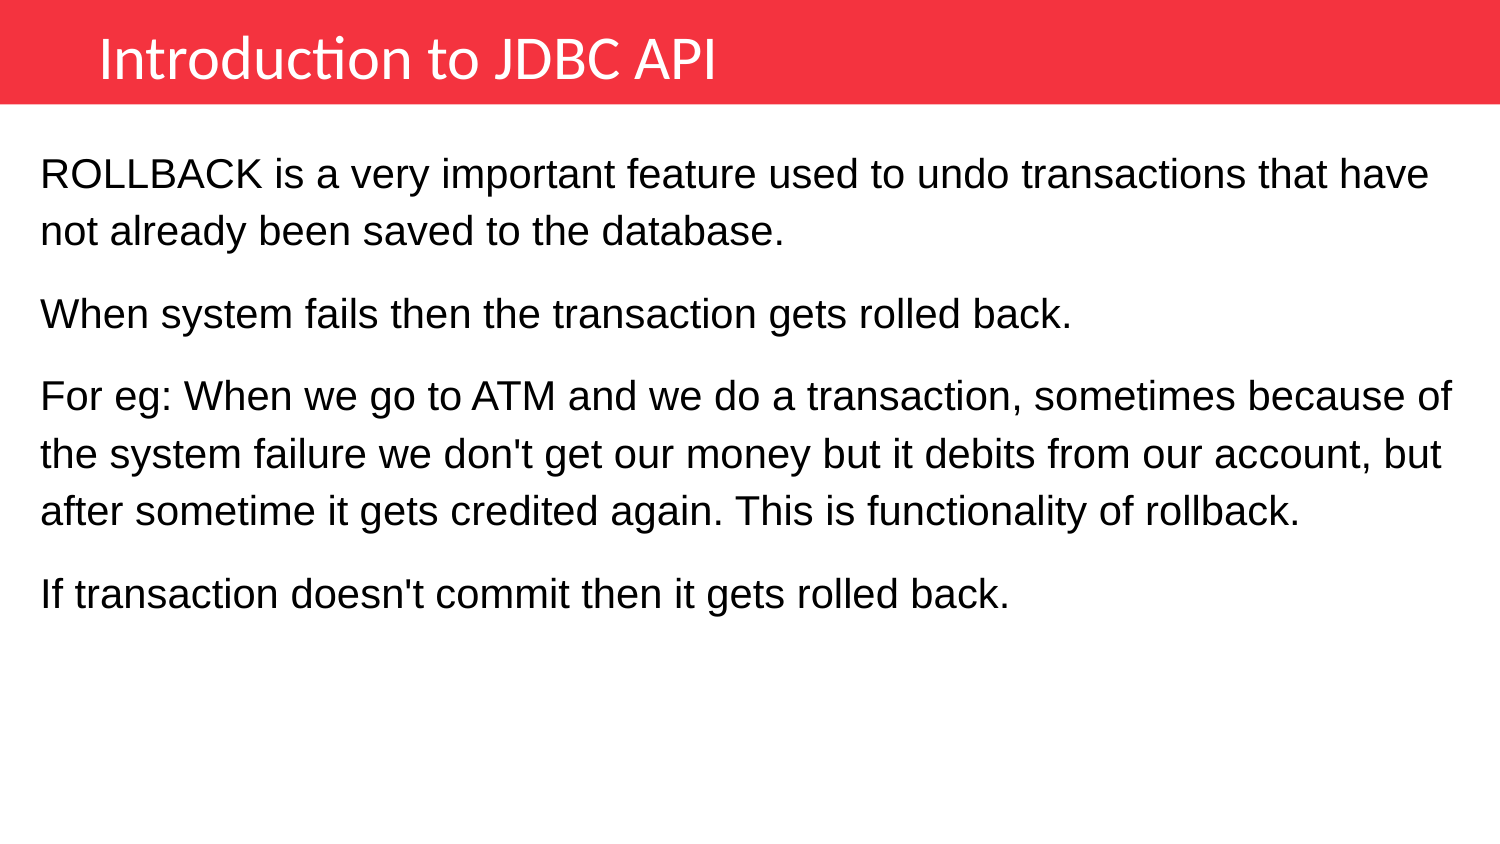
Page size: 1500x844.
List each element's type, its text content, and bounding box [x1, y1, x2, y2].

text_box [0, 0, 1500, 105]
text_box Introduction to JDBC API [83, 2, 1289, 123]
text_box ROLLBACK is a very important feature used to undo transactions that have not already been saved to the database. When system fails then the transaction gets rolled back. For eg: When we go to ATM and we do a transaction, sometimes because of the system failure we don't get our money but it debits from our account, but after sometime it gets credited again. This is functionality of rollback. If transaction doesn't commit then it gets rolled back. [25, 123, 1475, 820]
